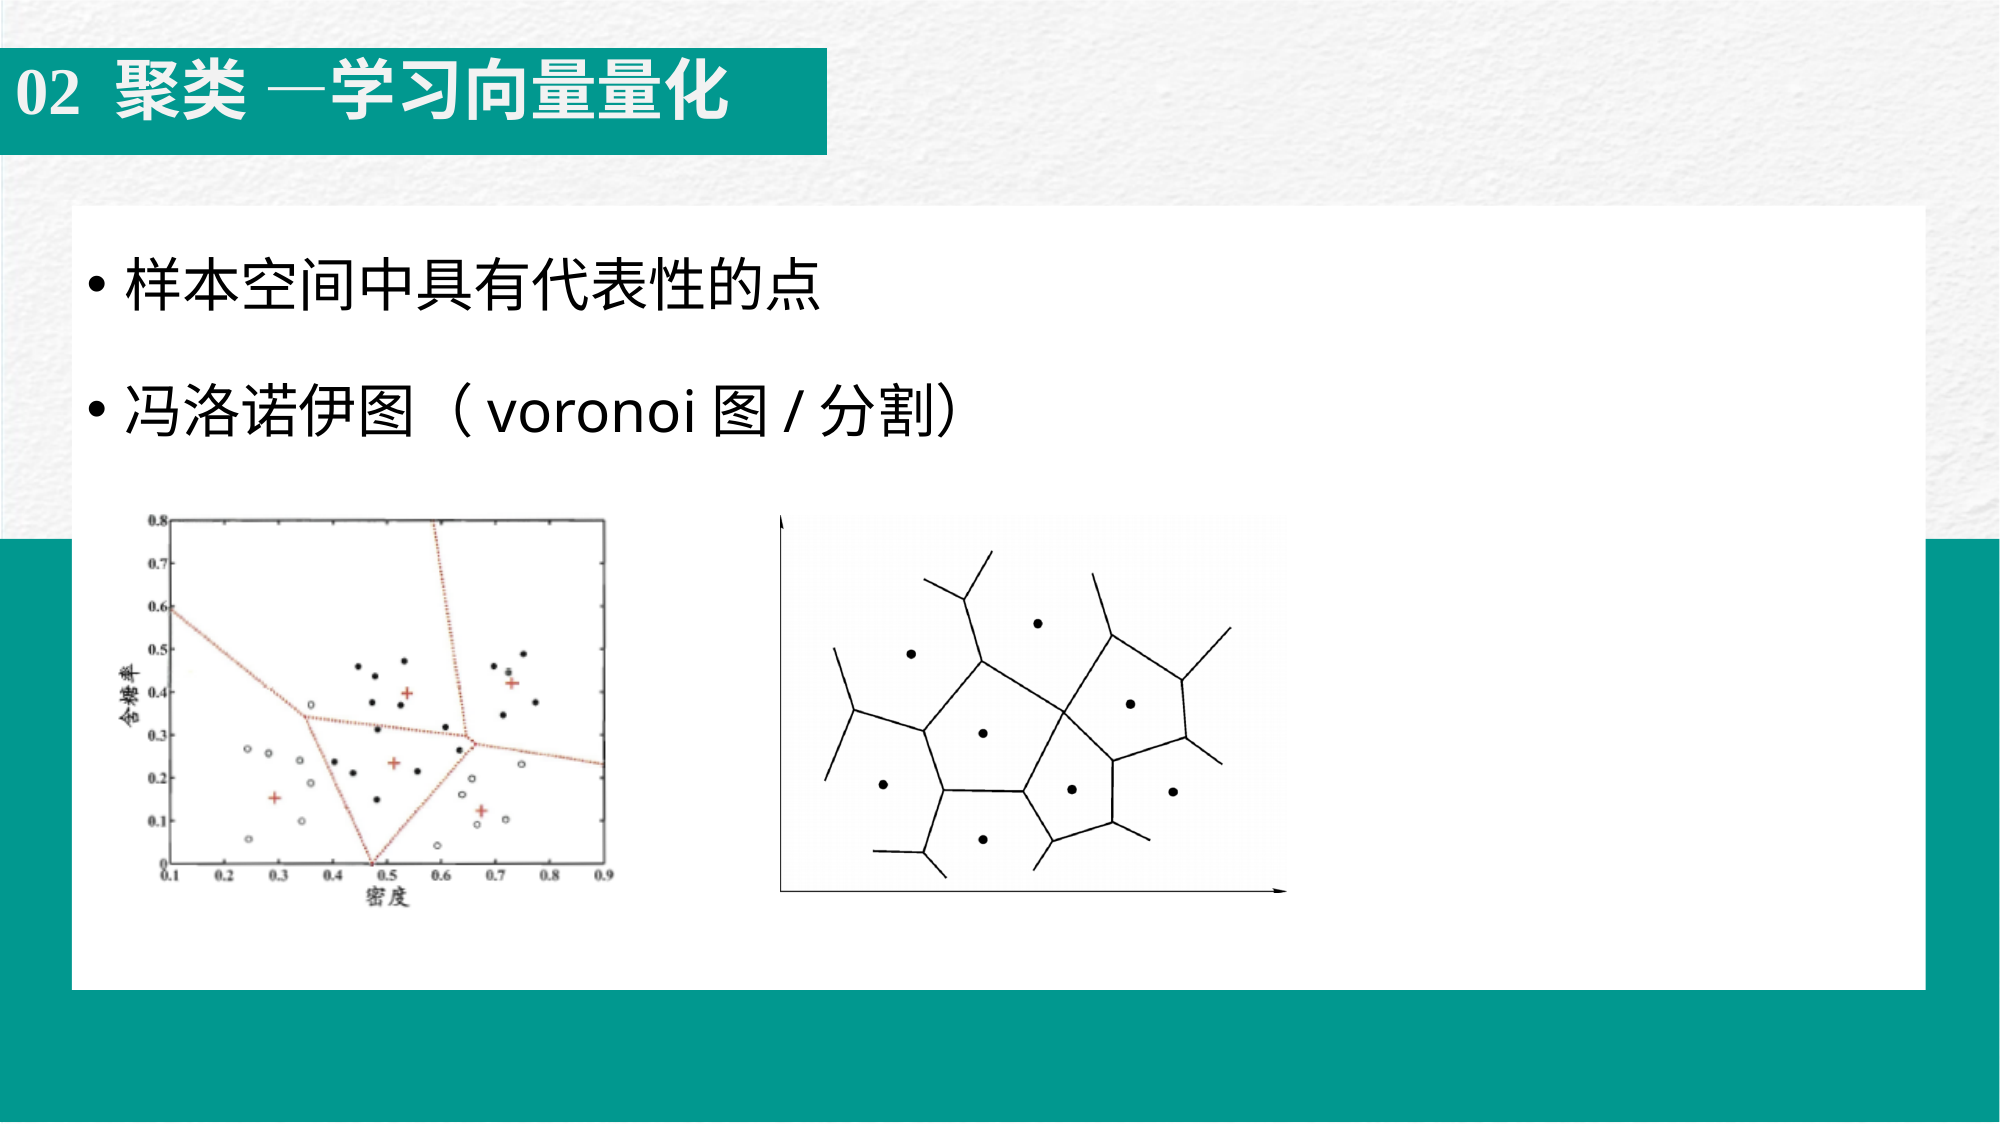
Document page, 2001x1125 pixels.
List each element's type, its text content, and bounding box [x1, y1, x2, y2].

picture [117, 488, 626, 920]
list 样本空间中具有代表性的点 冯洛诺伊图（voronoi图/分割） [71, 205, 1926, 990]
picture [780, 515, 1289, 893]
picture [0, 0, 2001, 1125]
title 02 聚类 —学习向量量化 [0, 3, 1725, 185]
